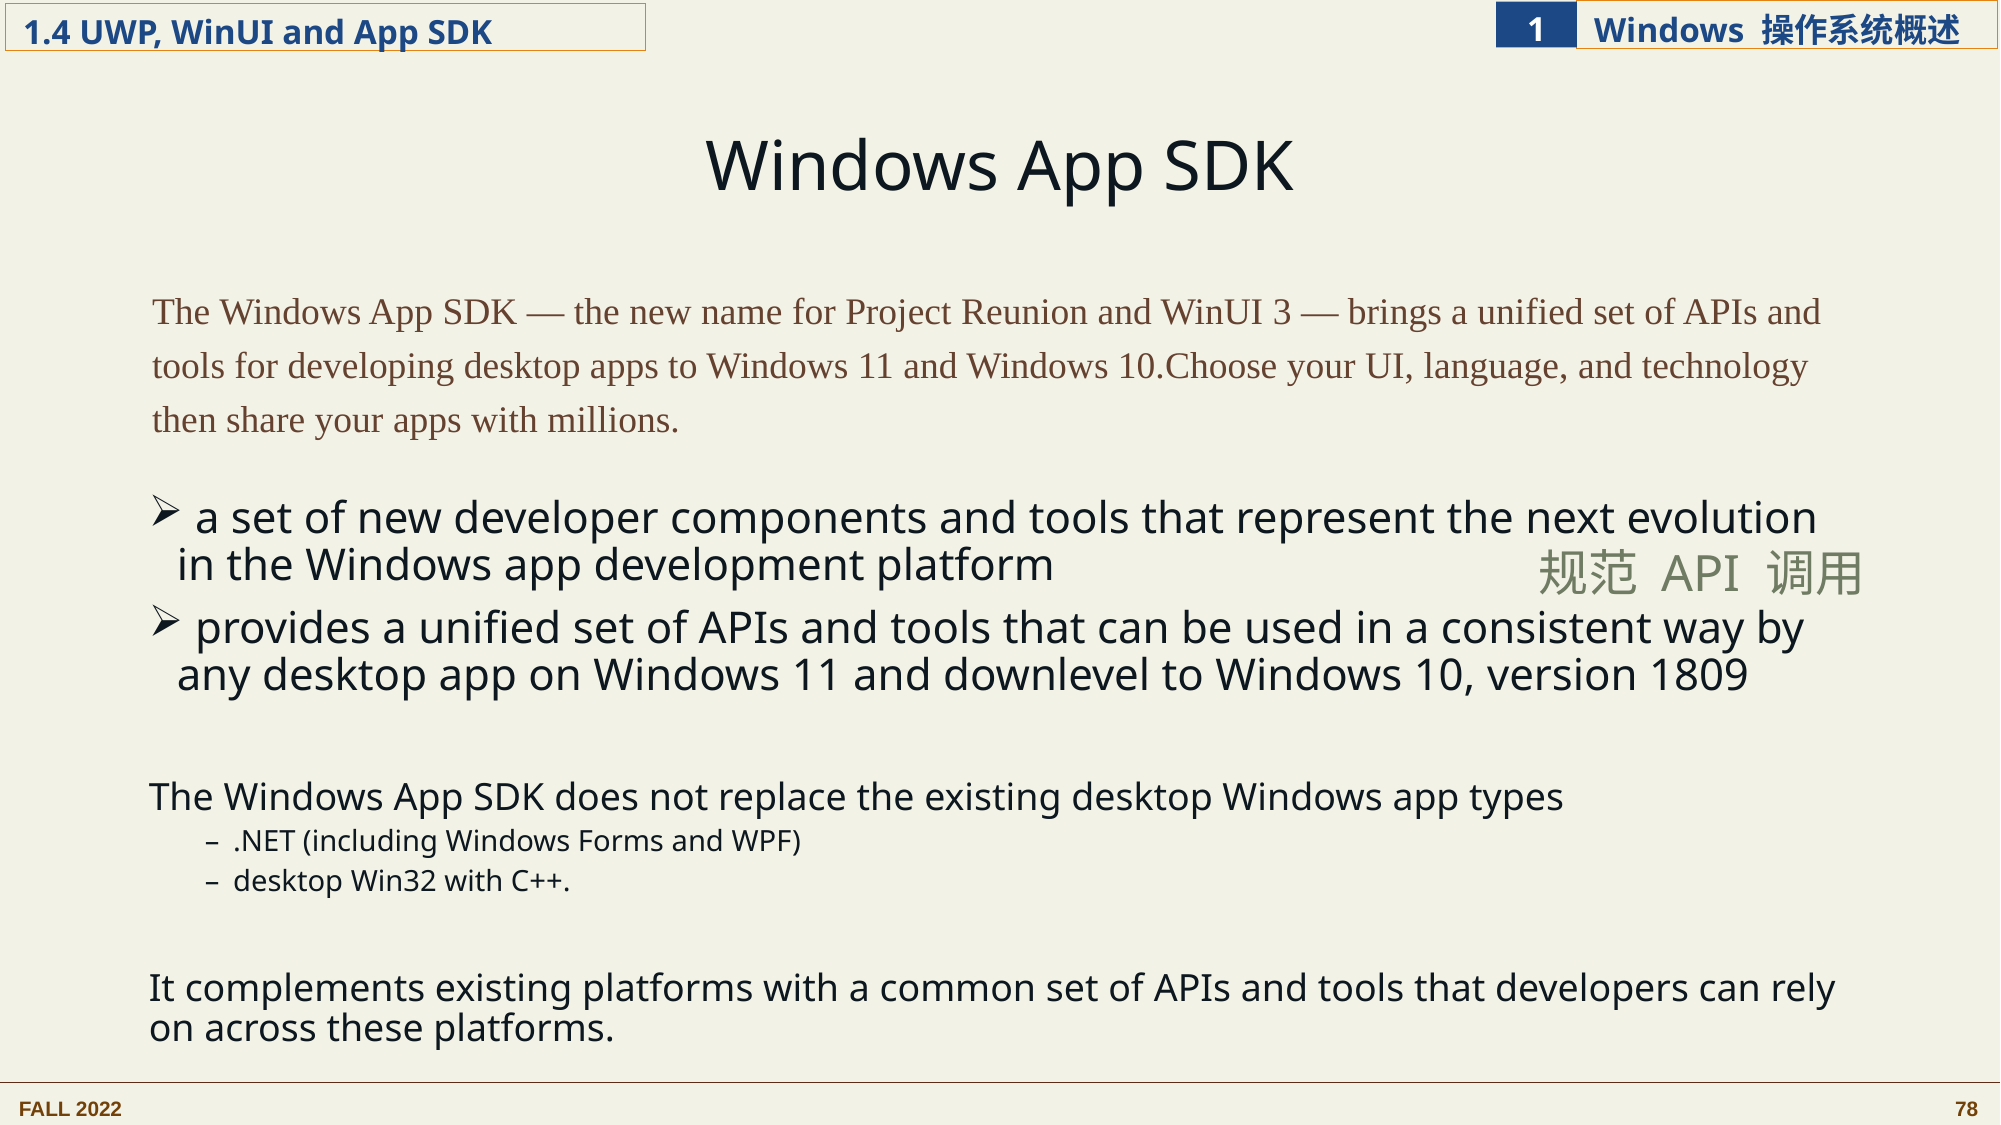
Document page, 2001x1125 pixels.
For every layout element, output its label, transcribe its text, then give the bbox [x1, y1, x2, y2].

title Windows App SDK [137, 59, 1863, 271]
text_box The Windows App SDK — the new name for Project Reunion and WinUI 3 — brings a unified set of APIs and tools for developing desktop apps to Windows 11 and Windows 10.Choose your UI, language, and technology then share your apps with millions. [137, 271, 1863, 448]
list a set of new developer components and tools that represent the next evolution in the Windows app development platform provides a unified set of APIs and tools that can be used in a consistent way by any desktop app on Windows 11 and downlevel to Windows 10, version 1809 The Windows App SDK does not replace the existing desktop Windows app types .NET (including Windows Forms and WPF) desktop Win32 with C++. It complements existing platforms with a common set of APIs and tools that developers can rely on across these platforms. [137, 489, 1863, 1047]
text_box 规范 API 调用 [1454, 521, 1951, 609]
